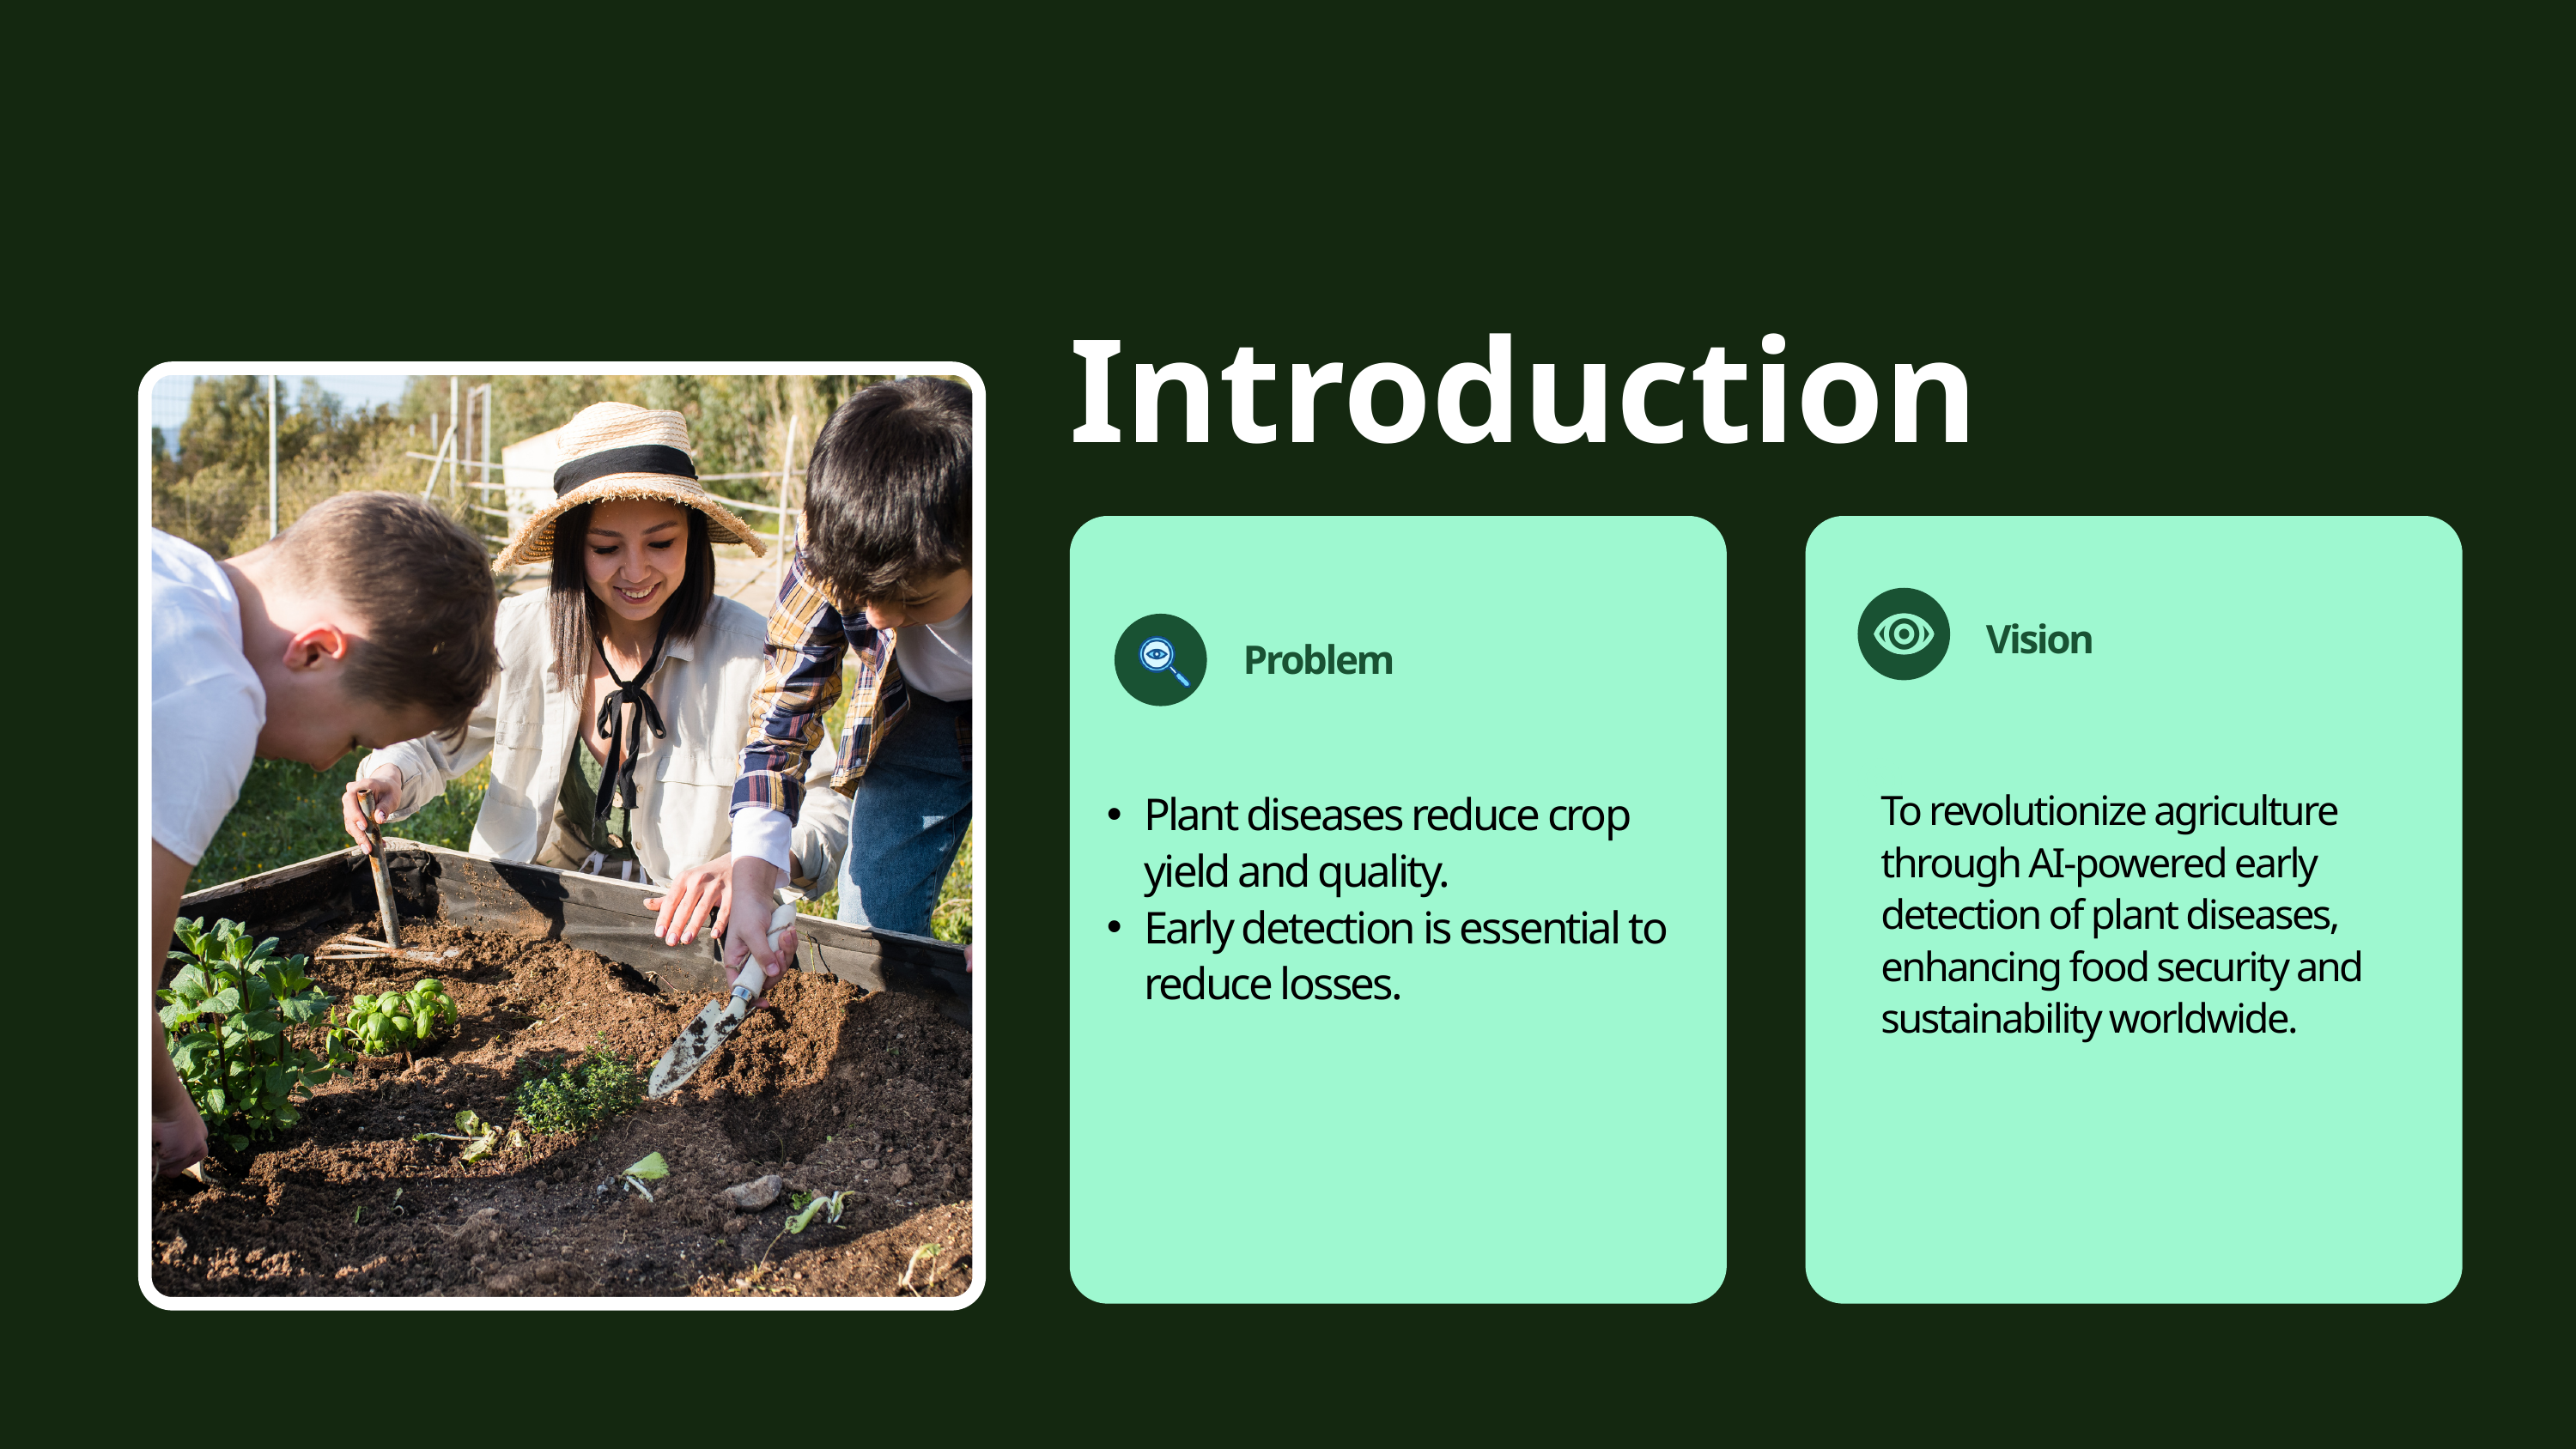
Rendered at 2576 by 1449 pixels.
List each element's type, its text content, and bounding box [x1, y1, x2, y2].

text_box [1114, 613, 1207, 706]
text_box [1805, 515, 2463, 1304]
text_box Introduction [1069, 339, 2086, 471]
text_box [144, 367, 980, 1304]
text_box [1069, 515, 1728, 1304]
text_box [1857, 587, 1951, 681]
